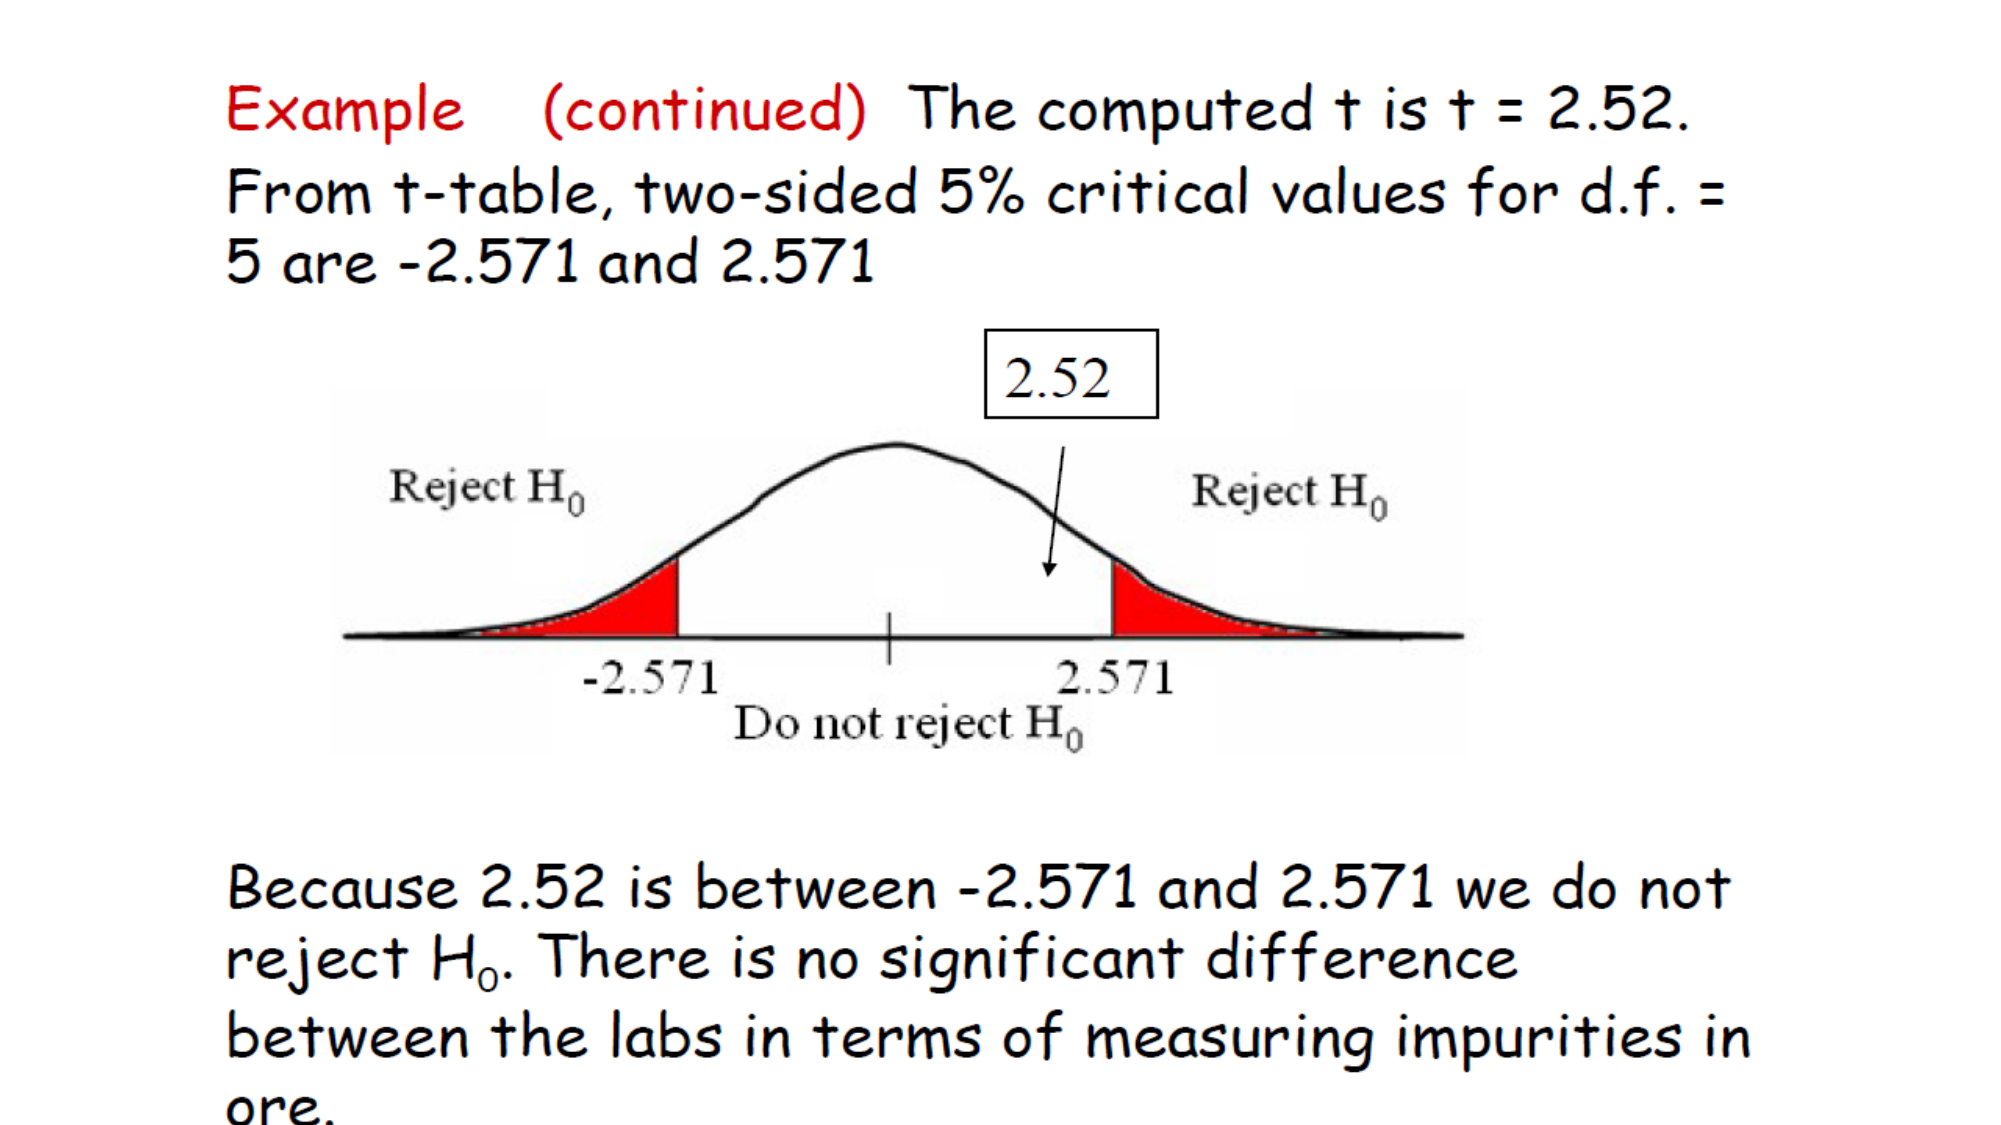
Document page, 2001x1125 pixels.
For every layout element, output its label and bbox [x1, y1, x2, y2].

picture [209, 65, 1791, 1125]
